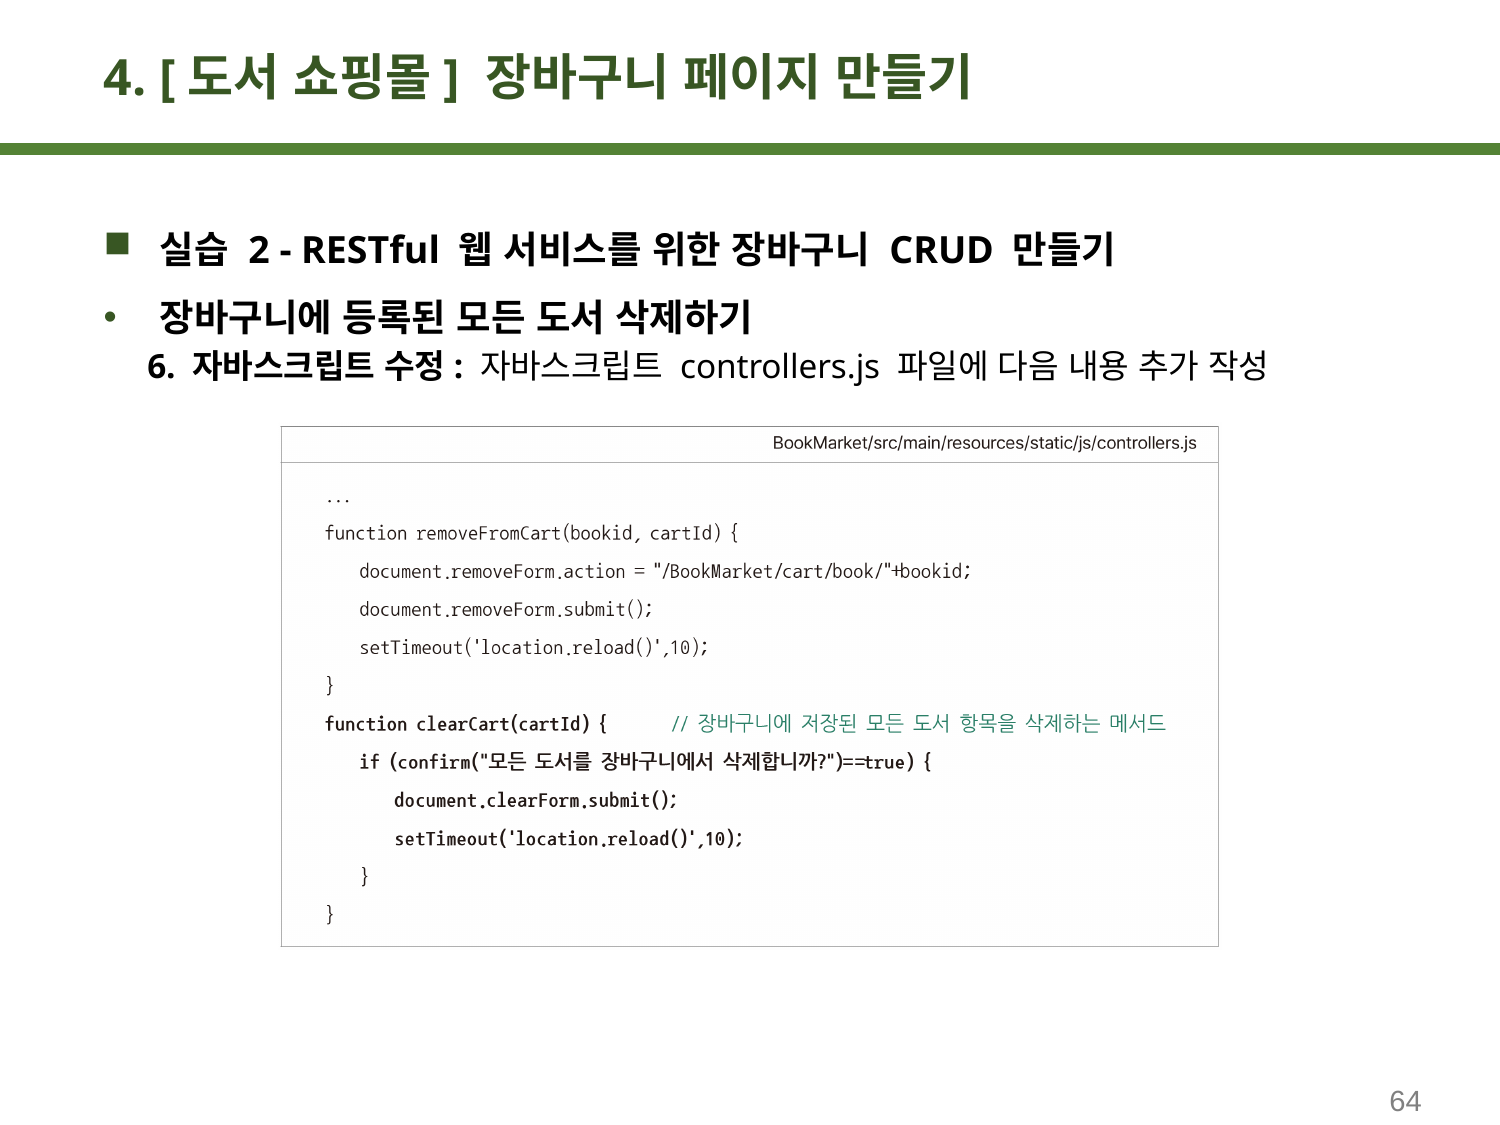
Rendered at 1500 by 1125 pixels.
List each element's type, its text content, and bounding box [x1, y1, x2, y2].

title 4. [도서 쇼핑몰] 장바구니 페이지 만들기 [88, 30, 1447, 121]
list 실습 2 - RESTful 웹 서비스를 위한 장바구니 CRUD 만들기 장바구니에 등록된 모든 도서 삭제하기 6. 자바스크립트 수정: 자바스크립트 controllers.js 파일에 다음 내용 추가 작성 [88, 196, 1423, 1083]
picture [278, 422, 1222, 950]
